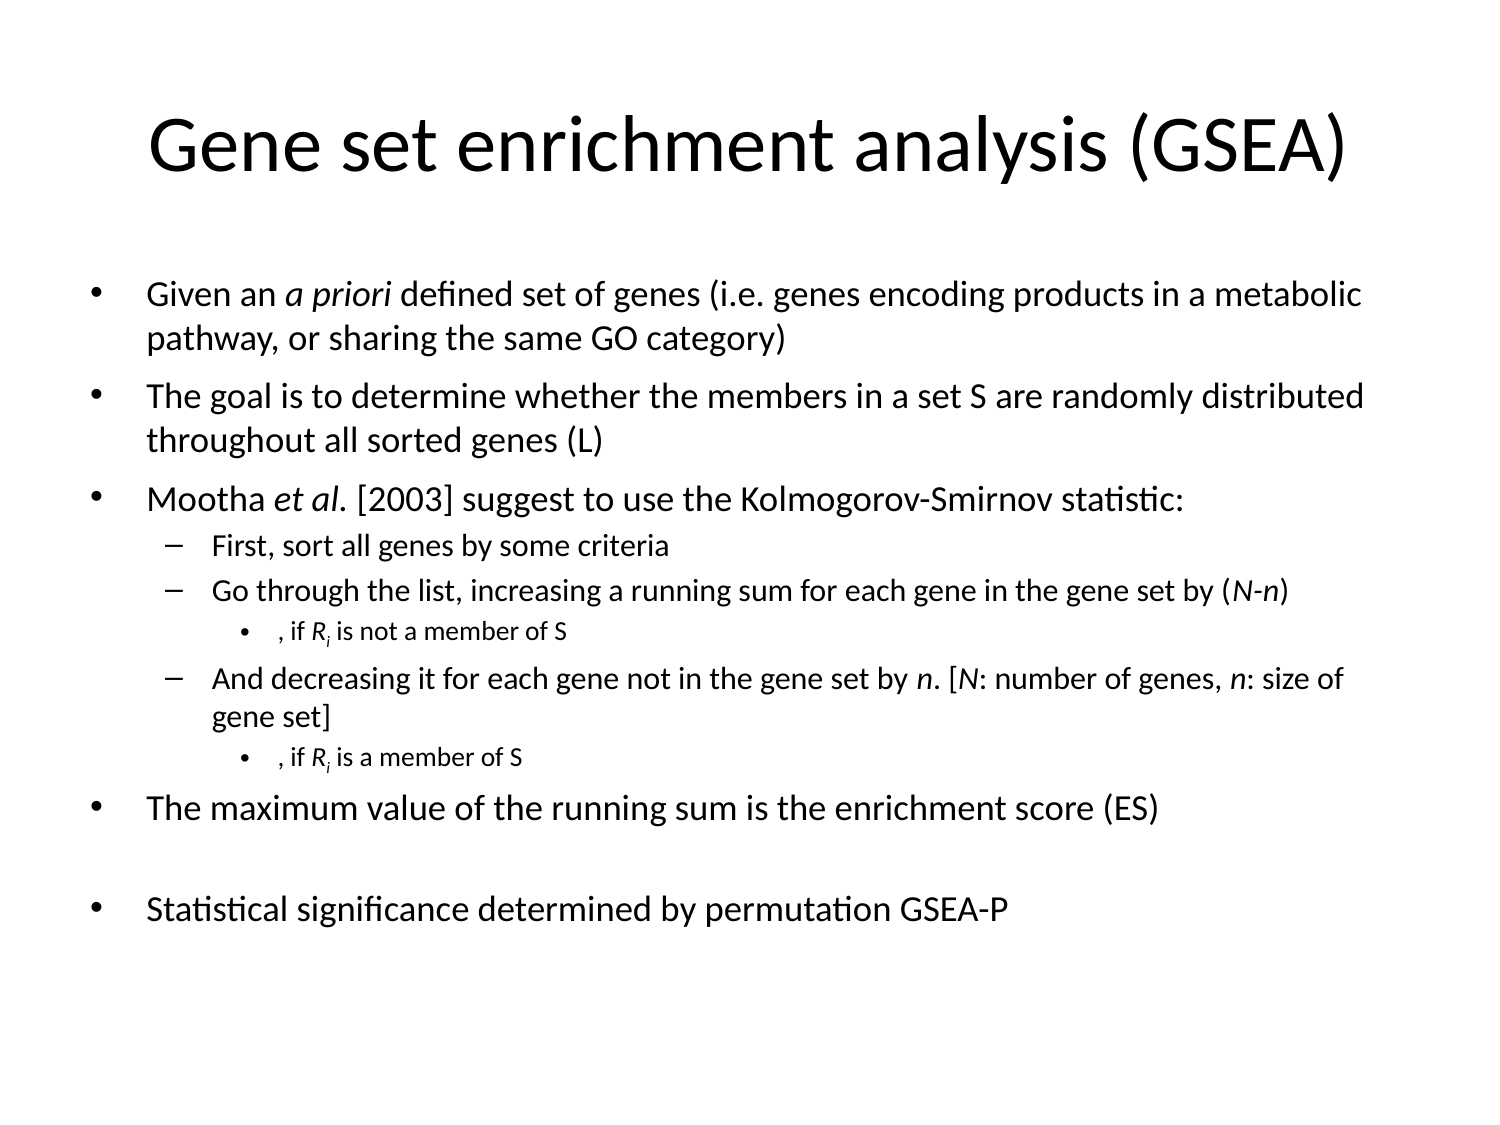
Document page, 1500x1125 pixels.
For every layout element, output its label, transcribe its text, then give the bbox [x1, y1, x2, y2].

title Gene set enrichment analysis (GSEA) [75, 45, 1425, 233]
